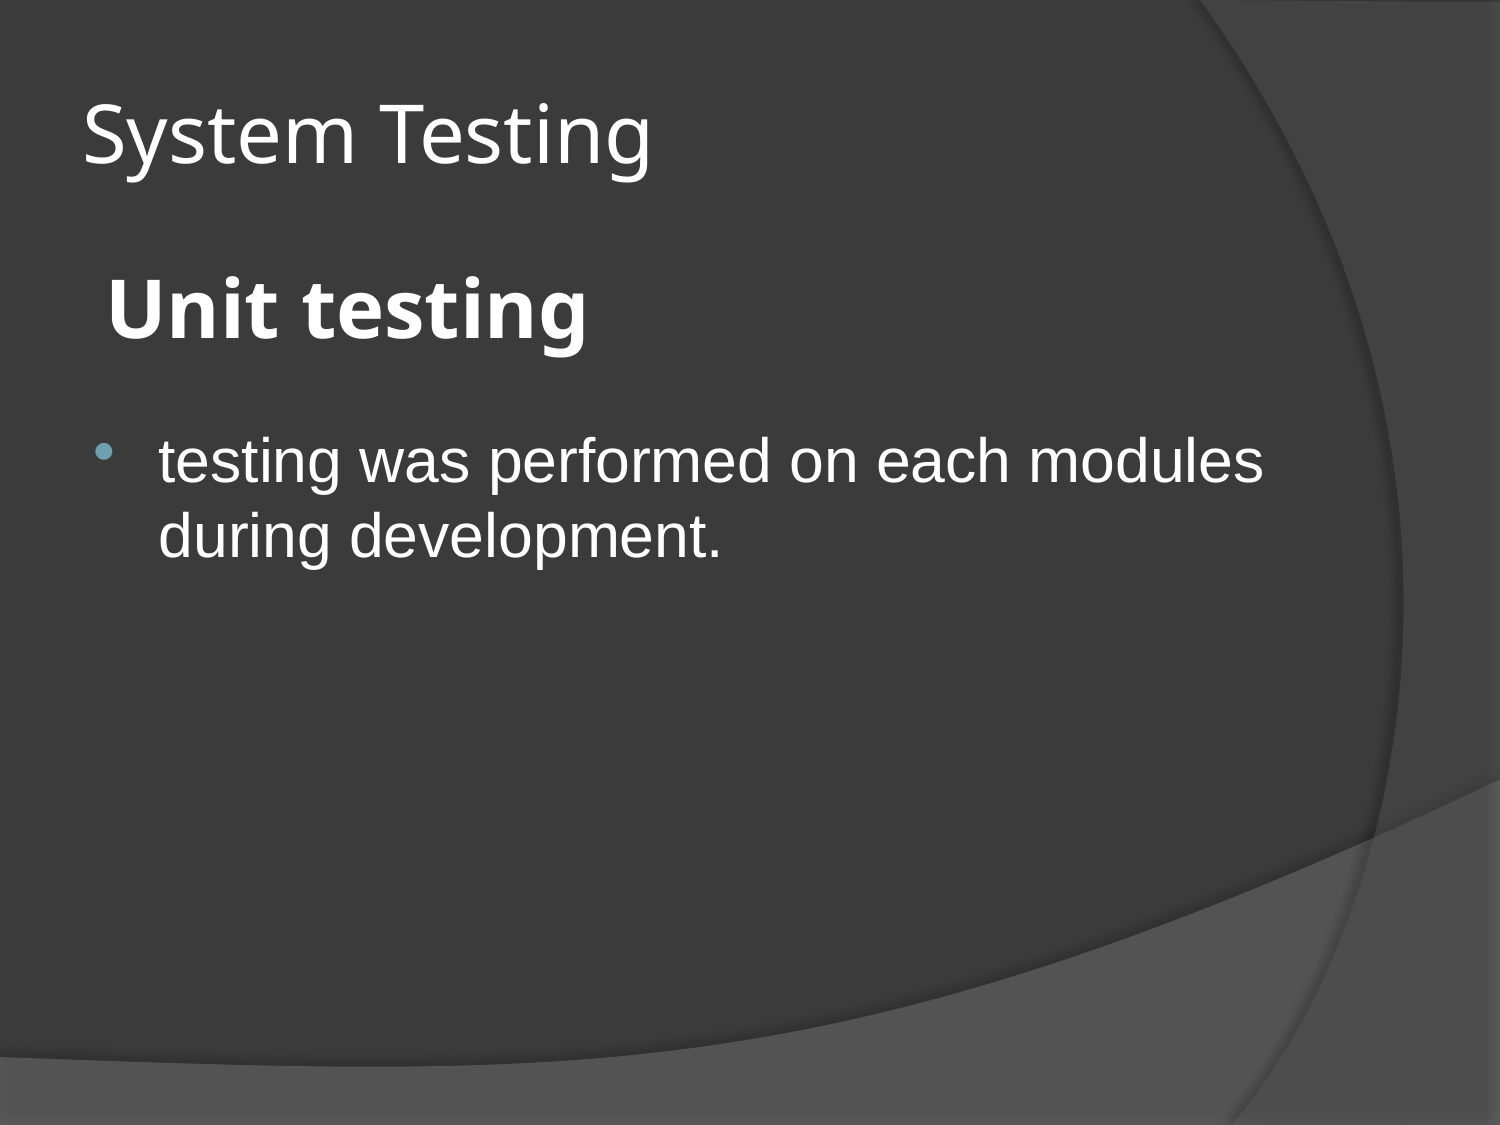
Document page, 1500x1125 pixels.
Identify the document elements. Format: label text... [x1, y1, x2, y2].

list testing was performed on each modules during development. [75, 412, 1425, 1063]
text_box Unit testing [97, 249, 1323, 363]
title System Testing [75, 75, 1300, 188]
